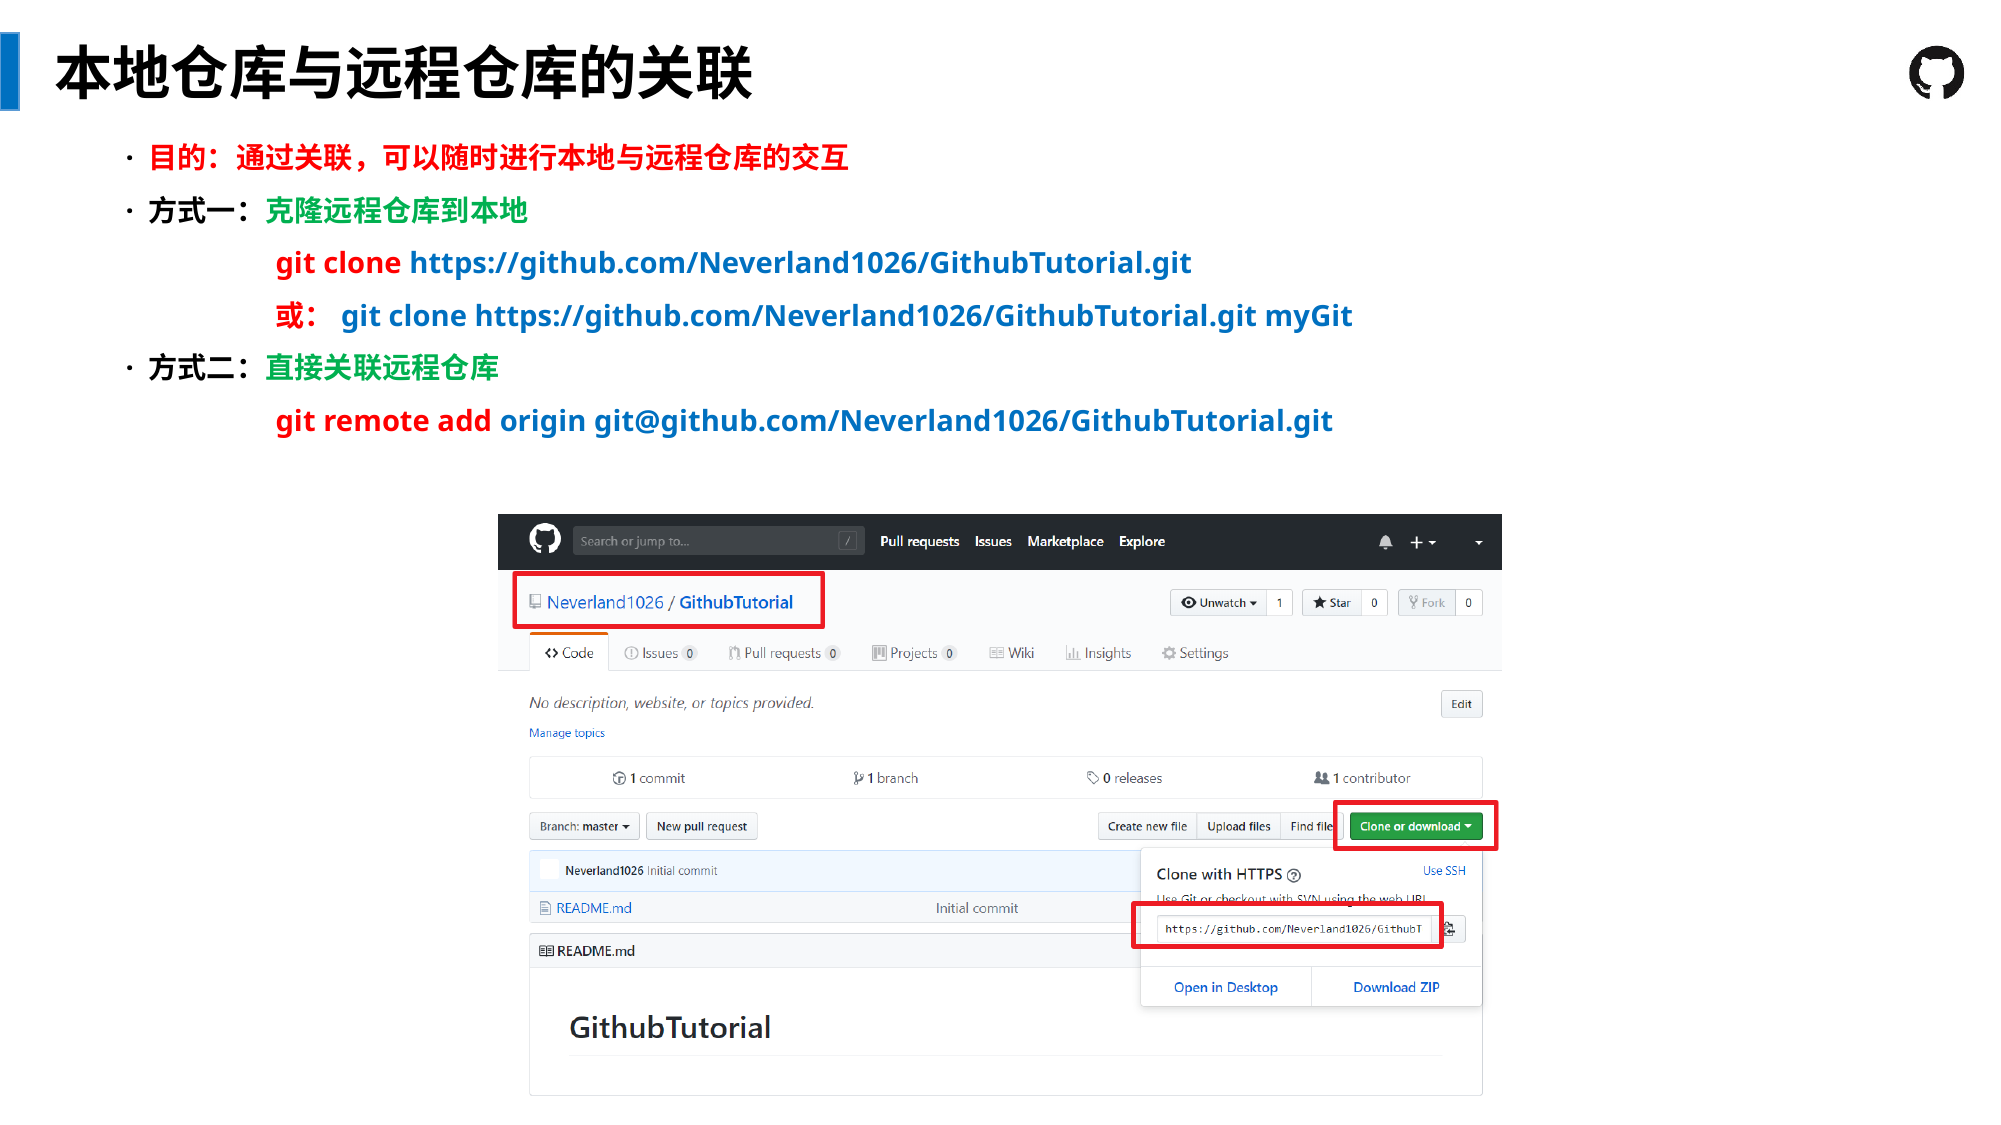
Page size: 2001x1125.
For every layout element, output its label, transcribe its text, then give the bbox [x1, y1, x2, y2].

text_box · 目的：通过关联，可以随时进行本地与远程仓库的交互 · 方式一：克隆远程仓库到本地 git clone https://github.com/Neverland1026/GithubTutorial.git 或：git clone https://github.com/Neverland1026/GithubTutorial.git myGit · 方式二：直接关联远程仓库 git remote add origin git@github.com/Neverland1026/GithubTutorial.git [110, 114, 1676, 445]
picture [498, 514, 1502, 1115]
picture [1894, 43, 1979, 101]
text_box 本地仓库与远程仓库的关联 [39, 28, 1427, 114]
